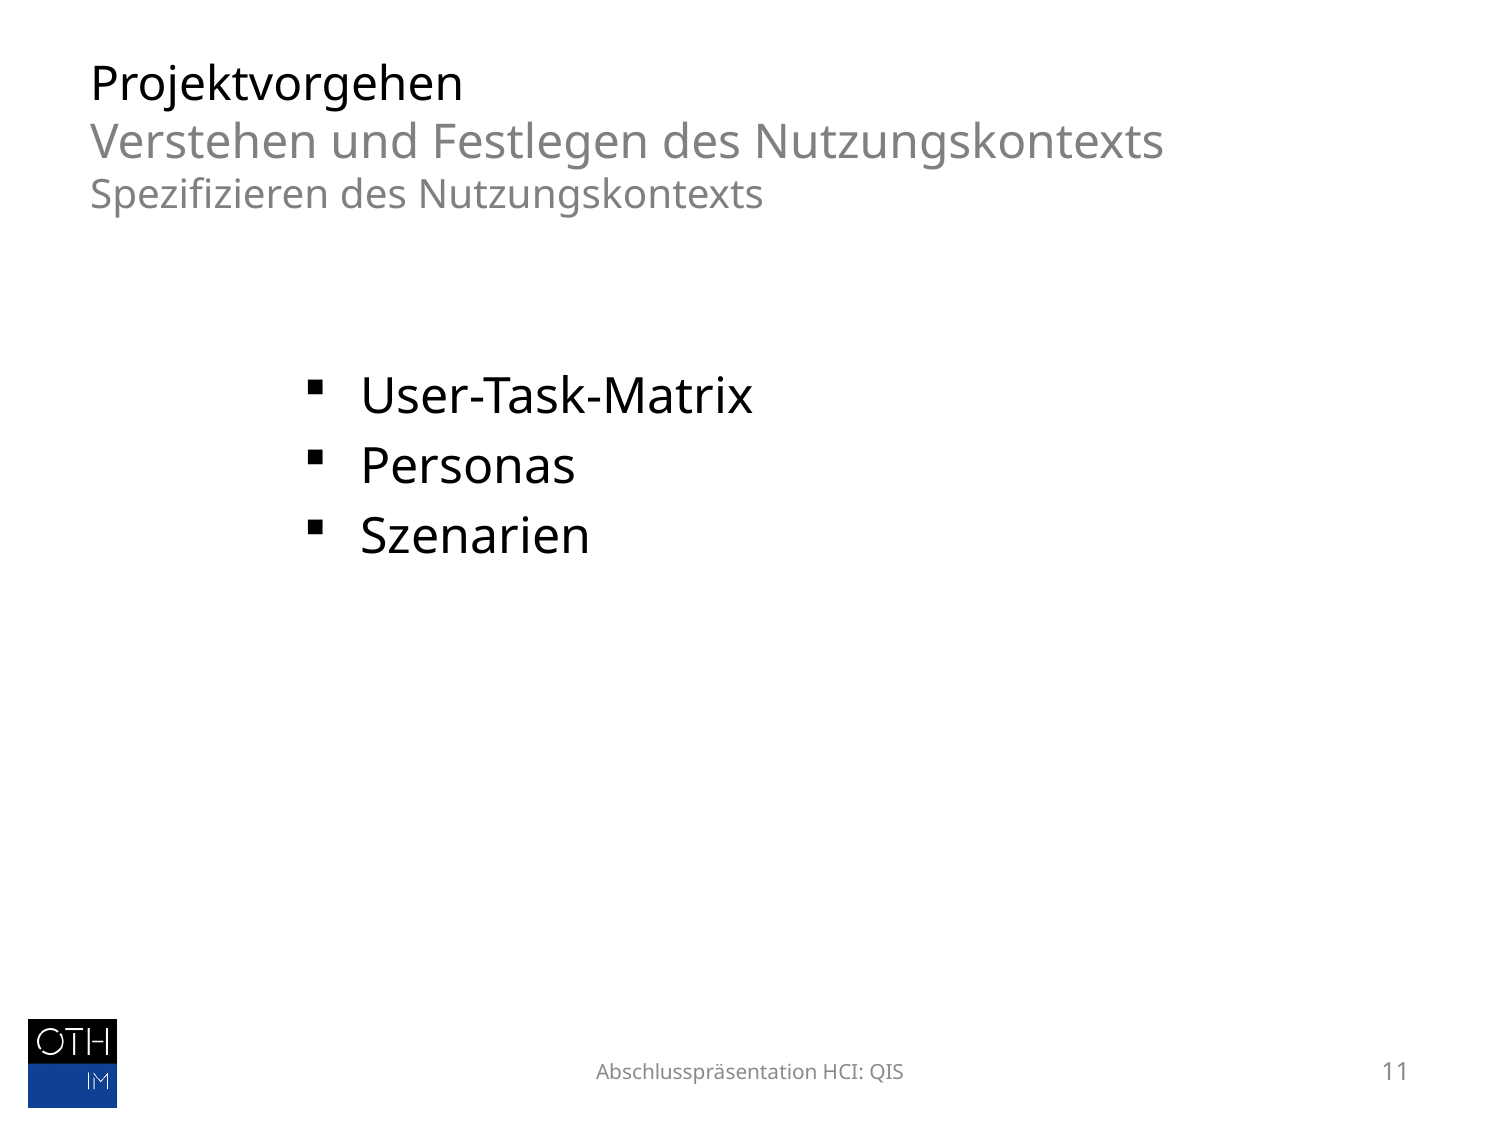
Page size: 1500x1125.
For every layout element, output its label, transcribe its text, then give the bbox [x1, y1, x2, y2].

picture [28, 1019, 119, 1108]
footer Abschlusspräsentation HCI: QIS [512, 1042, 988, 1103]
list User-Task-Matrix Personas Szenarien [288, 356, 1307, 969]
title Projektvorgehen Verstehen und Festlegen des Nutzungskontexts Spezifizieren des Nutzungskontexts [75, 45, 1425, 282]
slide_number 11 [1074, 1042, 1425, 1103]
